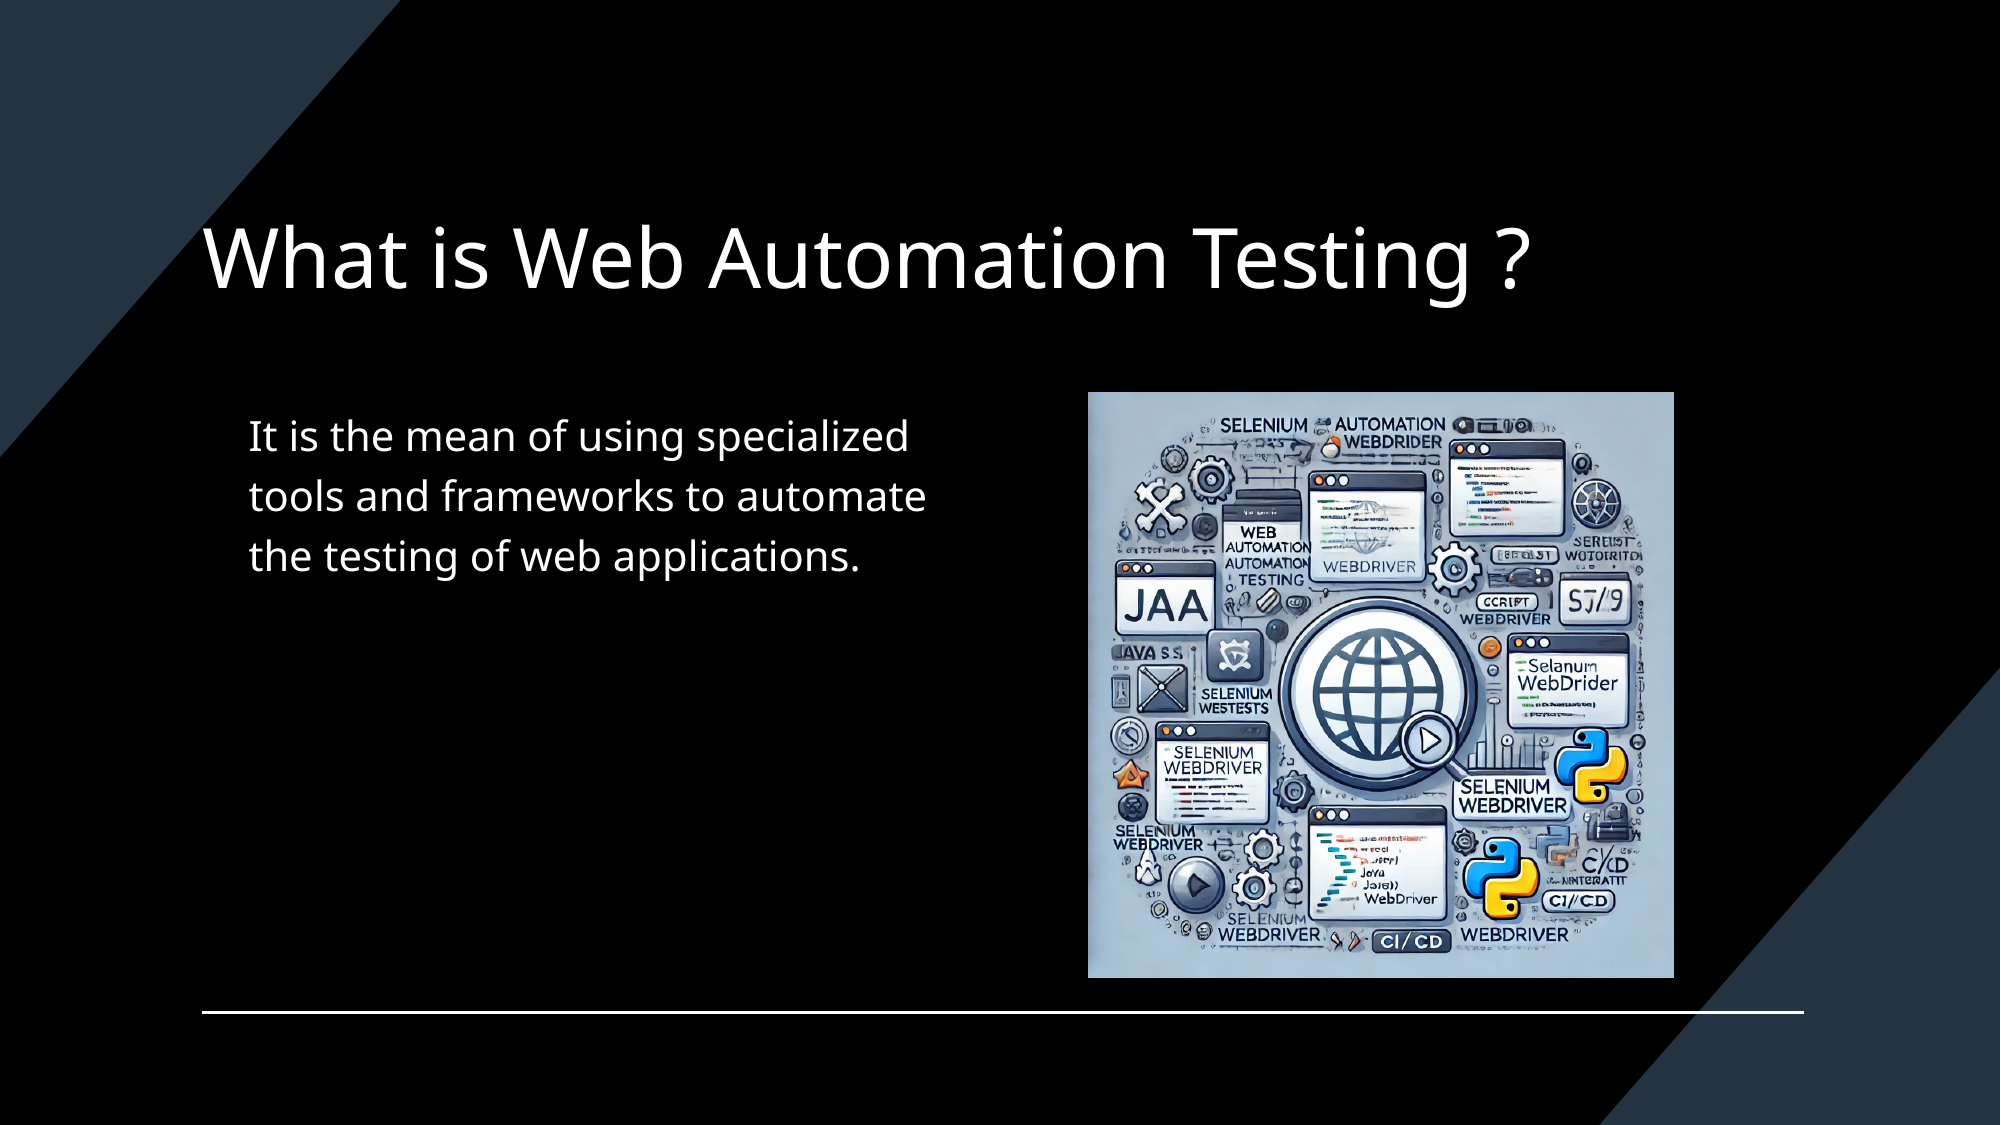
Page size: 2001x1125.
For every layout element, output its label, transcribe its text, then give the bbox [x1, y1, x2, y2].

picture [1088, 392, 1674, 978]
title What is Web Automation Testing ? [187, 143, 1813, 367]
list It is the mean of using specialized tools and frameworks to automate the testing of web applications. [233, 392, 980, 978]
